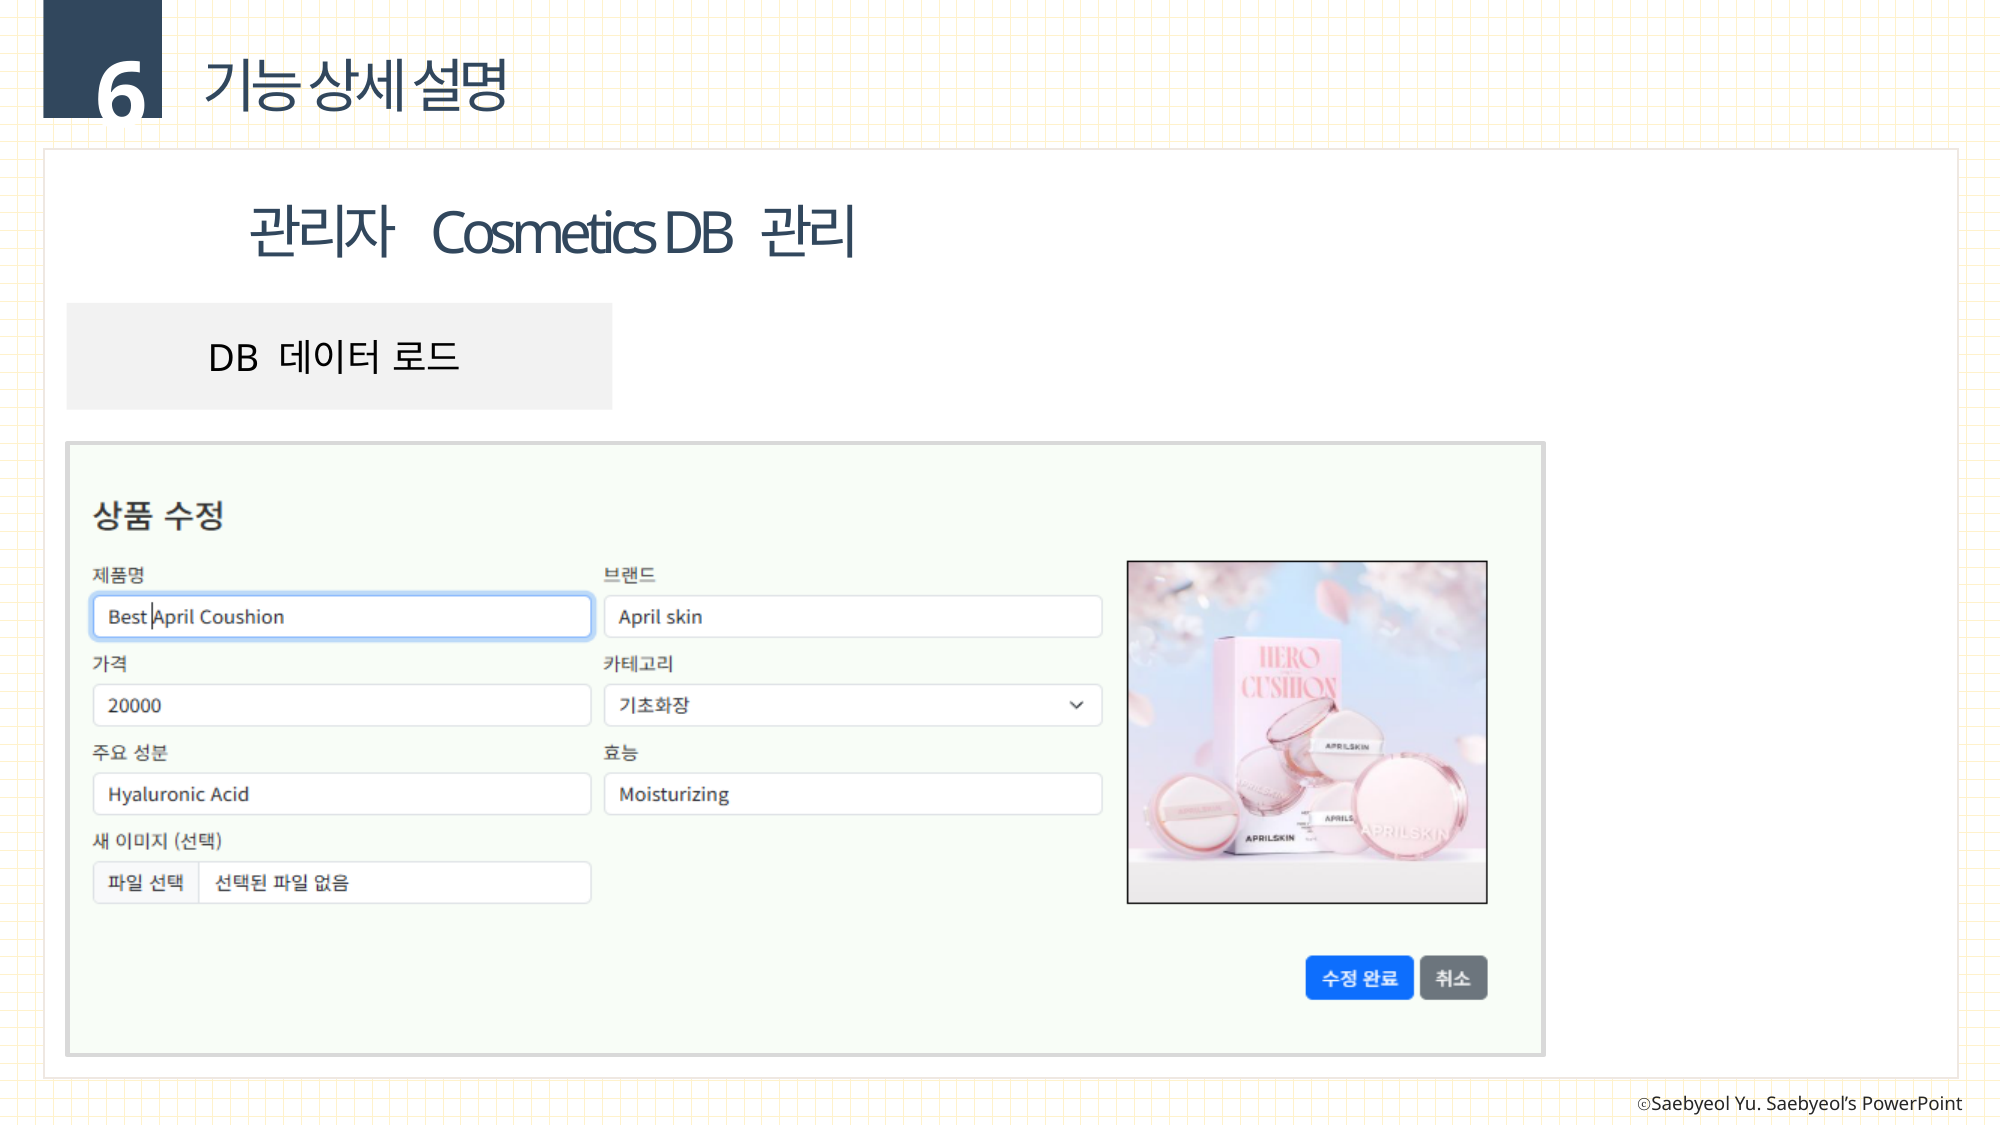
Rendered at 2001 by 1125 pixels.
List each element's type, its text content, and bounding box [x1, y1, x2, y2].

text_box 기능 상세 설명 [188, 41, 617, 128]
picture [69, 445, 1542, 1053]
text_box 관리자 Cosmetics DB 관리 [233, 187, 1037, 274]
text_box DB 데이터 로드 [66, 302, 613, 411]
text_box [43, 0, 162, 155]
text_box [43, 148, 1959, 1079]
